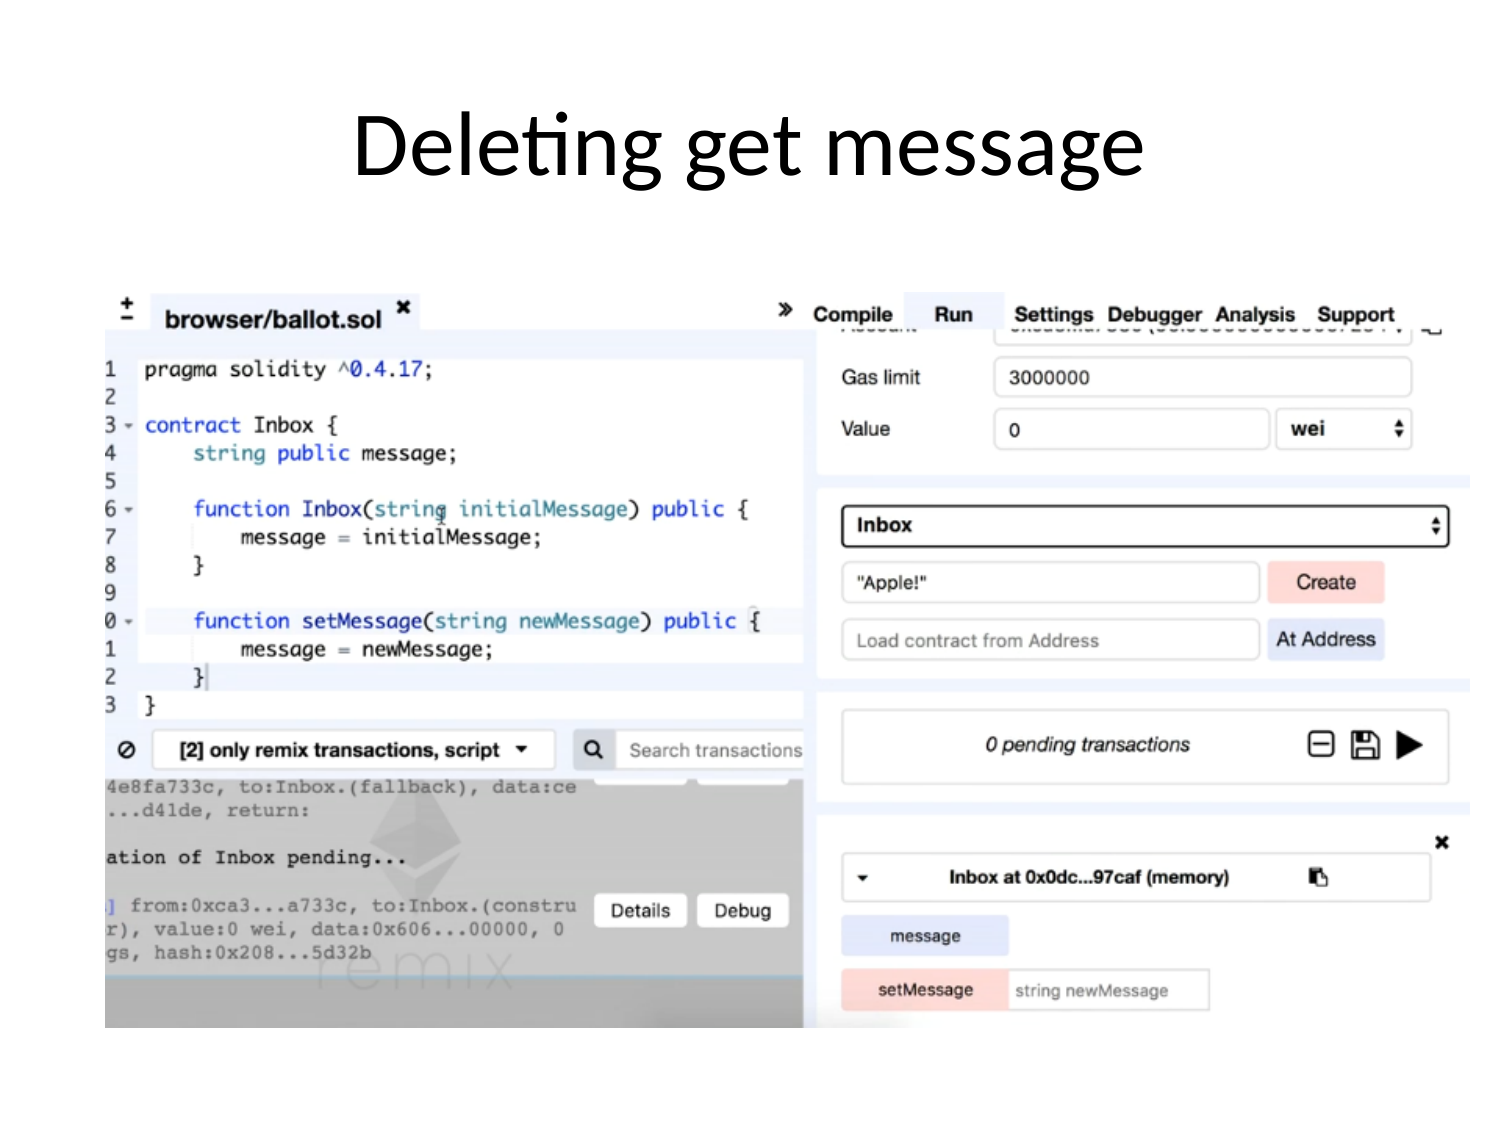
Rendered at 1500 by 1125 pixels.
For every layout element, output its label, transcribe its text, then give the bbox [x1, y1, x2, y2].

picture [105, 292, 1470, 1028]
title Deleting get message [75, 45, 1425, 233]
